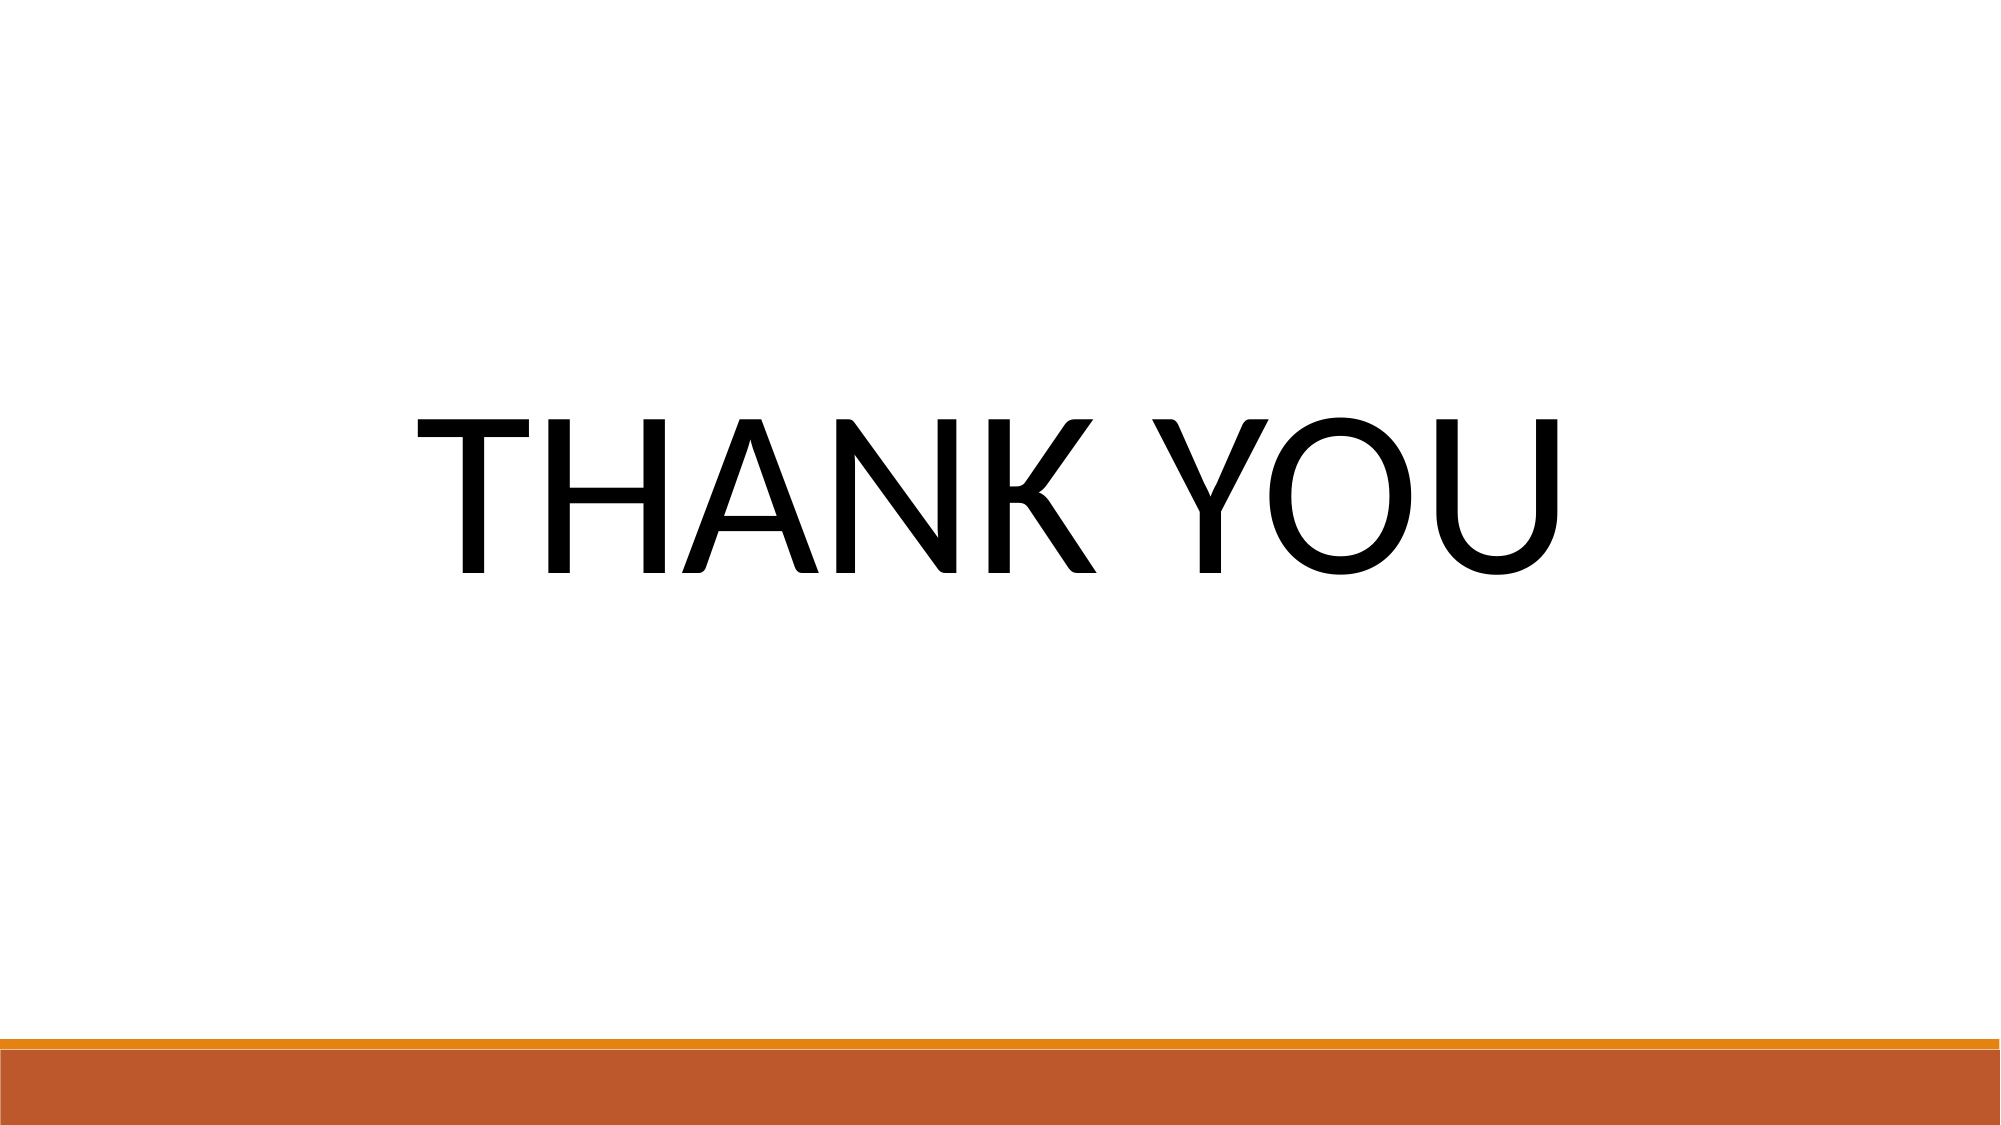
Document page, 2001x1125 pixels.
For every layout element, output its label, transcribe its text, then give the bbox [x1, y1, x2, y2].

text_box THANK YOU [400, 326, 1590, 629]
